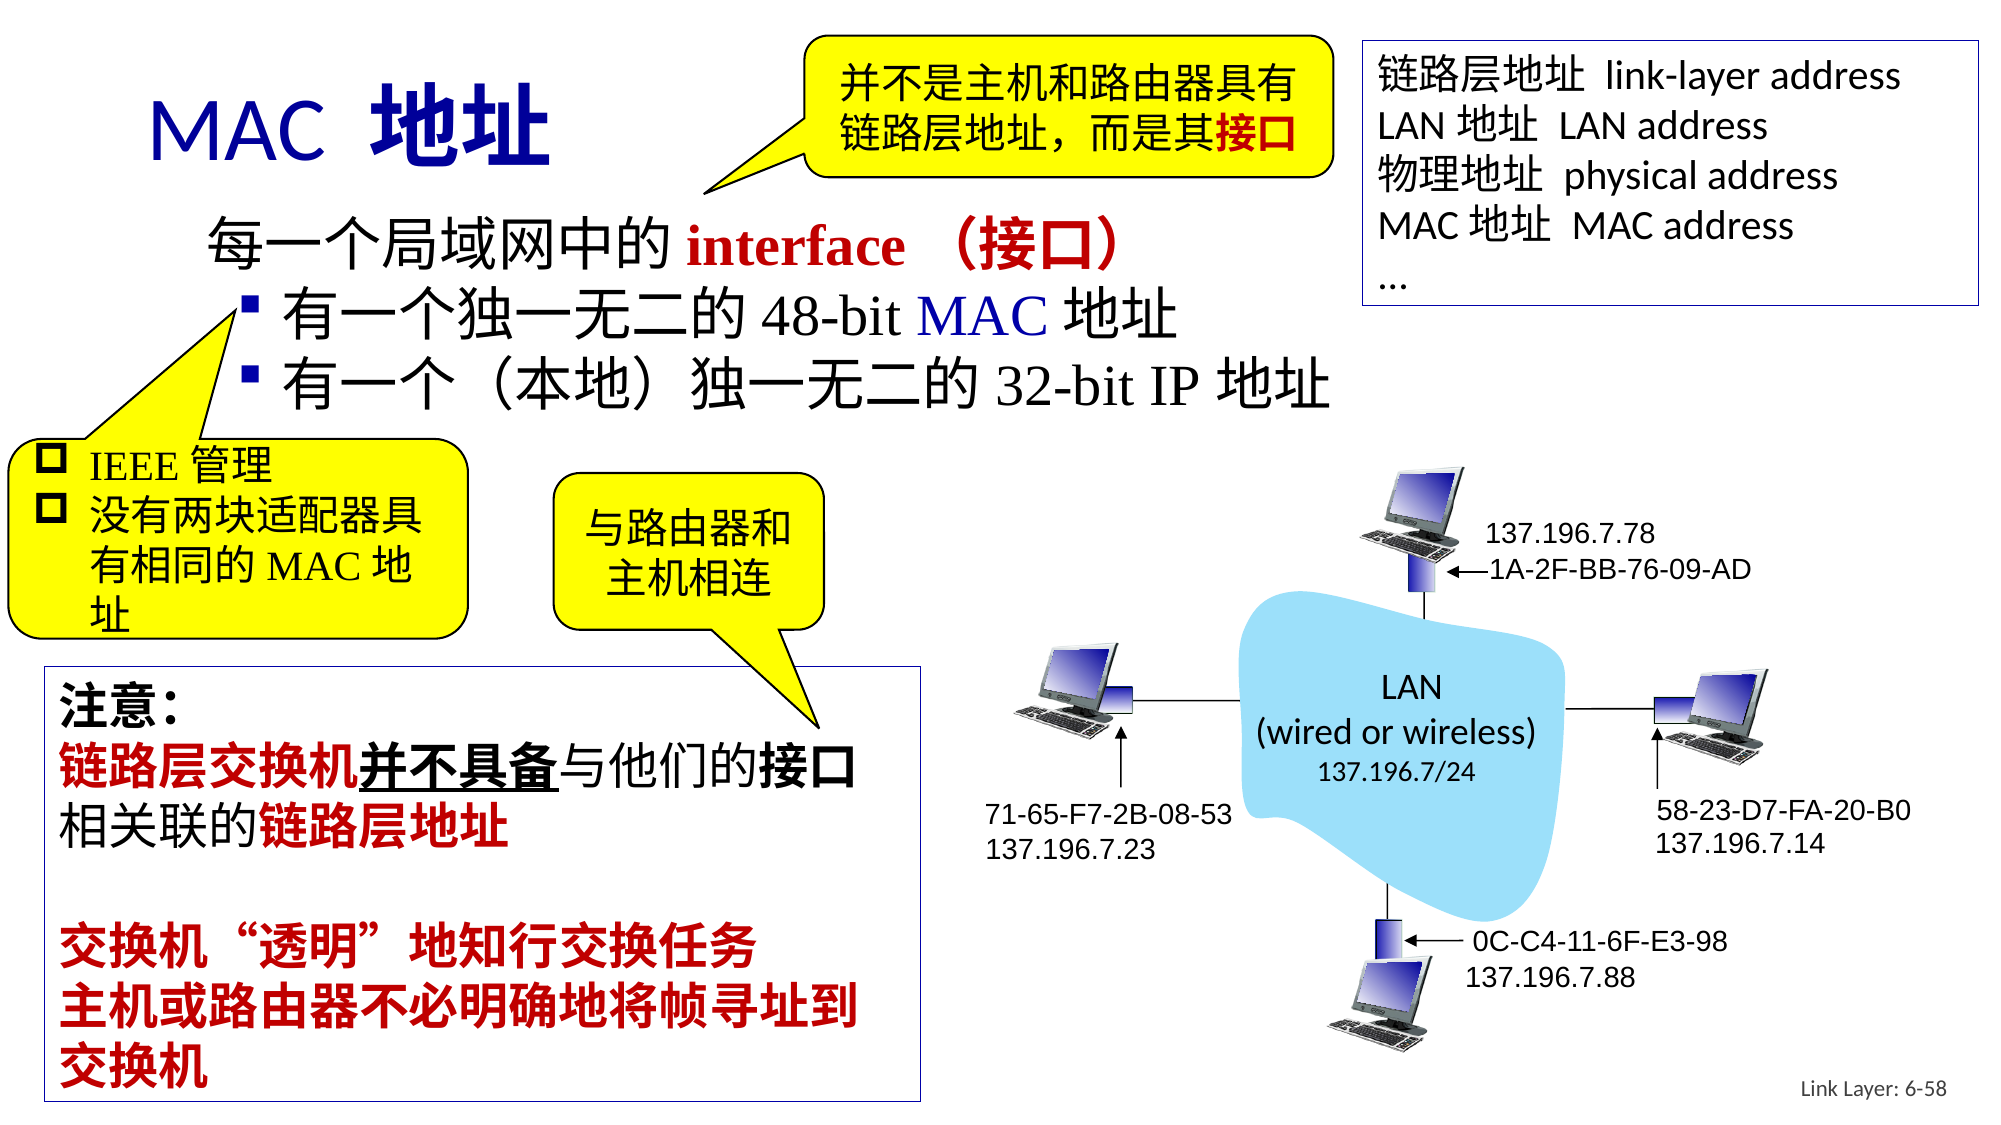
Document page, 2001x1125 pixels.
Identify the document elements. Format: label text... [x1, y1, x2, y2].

text_box [1120, 726, 1128, 787]
text_box 0C-C4-11-6F-E3-98 [1457, 914, 1744, 965]
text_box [1300, 951, 1435, 1060]
title MAC 地址 [131, 57, 1362, 205]
text_box 并不是主机和路由器具有链路层地址，而是其接口 [703, 34, 1335, 196]
text_box 137.196.7.88 [1450, 950, 1651, 1001]
text_box 137.196.7.14 [1640, 816, 1841, 867]
text_box 137.196.7.23 [970, 823, 1172, 873]
text_box [1404, 934, 1457, 947]
text_box [1121, 686, 1133, 714]
text_box LAN (wired or wireless) 137.196.7/24 [1218, 654, 1575, 795]
text_box 注意： 链路层交换机并不具备与他们的接口相关联的链路层地址 交换机“透明”地知行交换任务 主机或路由器不必明确地将帧寻址到交换机 [44, 666, 921, 1102]
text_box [1333, 462, 1467, 571]
text_box 58-23-D7-FA-20-B0 [1641, 783, 1927, 834]
text_box 与路由器和主机相连 [552, 471, 826, 730]
text_box 1A-2F-BB-76-09-AD [1474, 542, 1767, 593]
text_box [1636, 664, 1771, 773]
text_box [987, 638, 1121, 747]
text_box 71-65-F7-2B-08-53 [969, 787, 1248, 838]
text_box IEEE管理 没有两块适配器具有相同的MAC地址 [7, 307, 469, 640]
text_box [1248, 795, 1559, 917]
slide_number Link Layer: 6-58 [1512, 1056, 1963, 1117]
text_box 137.196.7.78 [1470, 507, 1671, 558]
text_box 链路层地址 link-layer address LAN地址 LAN address 物理地址 physical address MAC地址 MAC address ... [1362, 40, 1979, 306]
text_box 每一个局域网中的interface（接口） 有一个独一无二的48-bit MAC地址 有一个（本地）独一无二的32-bit IP地址 [192, 199, 1347, 425]
text_box [1375, 919, 1402, 951]
text_box [1238, 591, 1558, 654]
text_box [1408, 571, 1435, 592]
